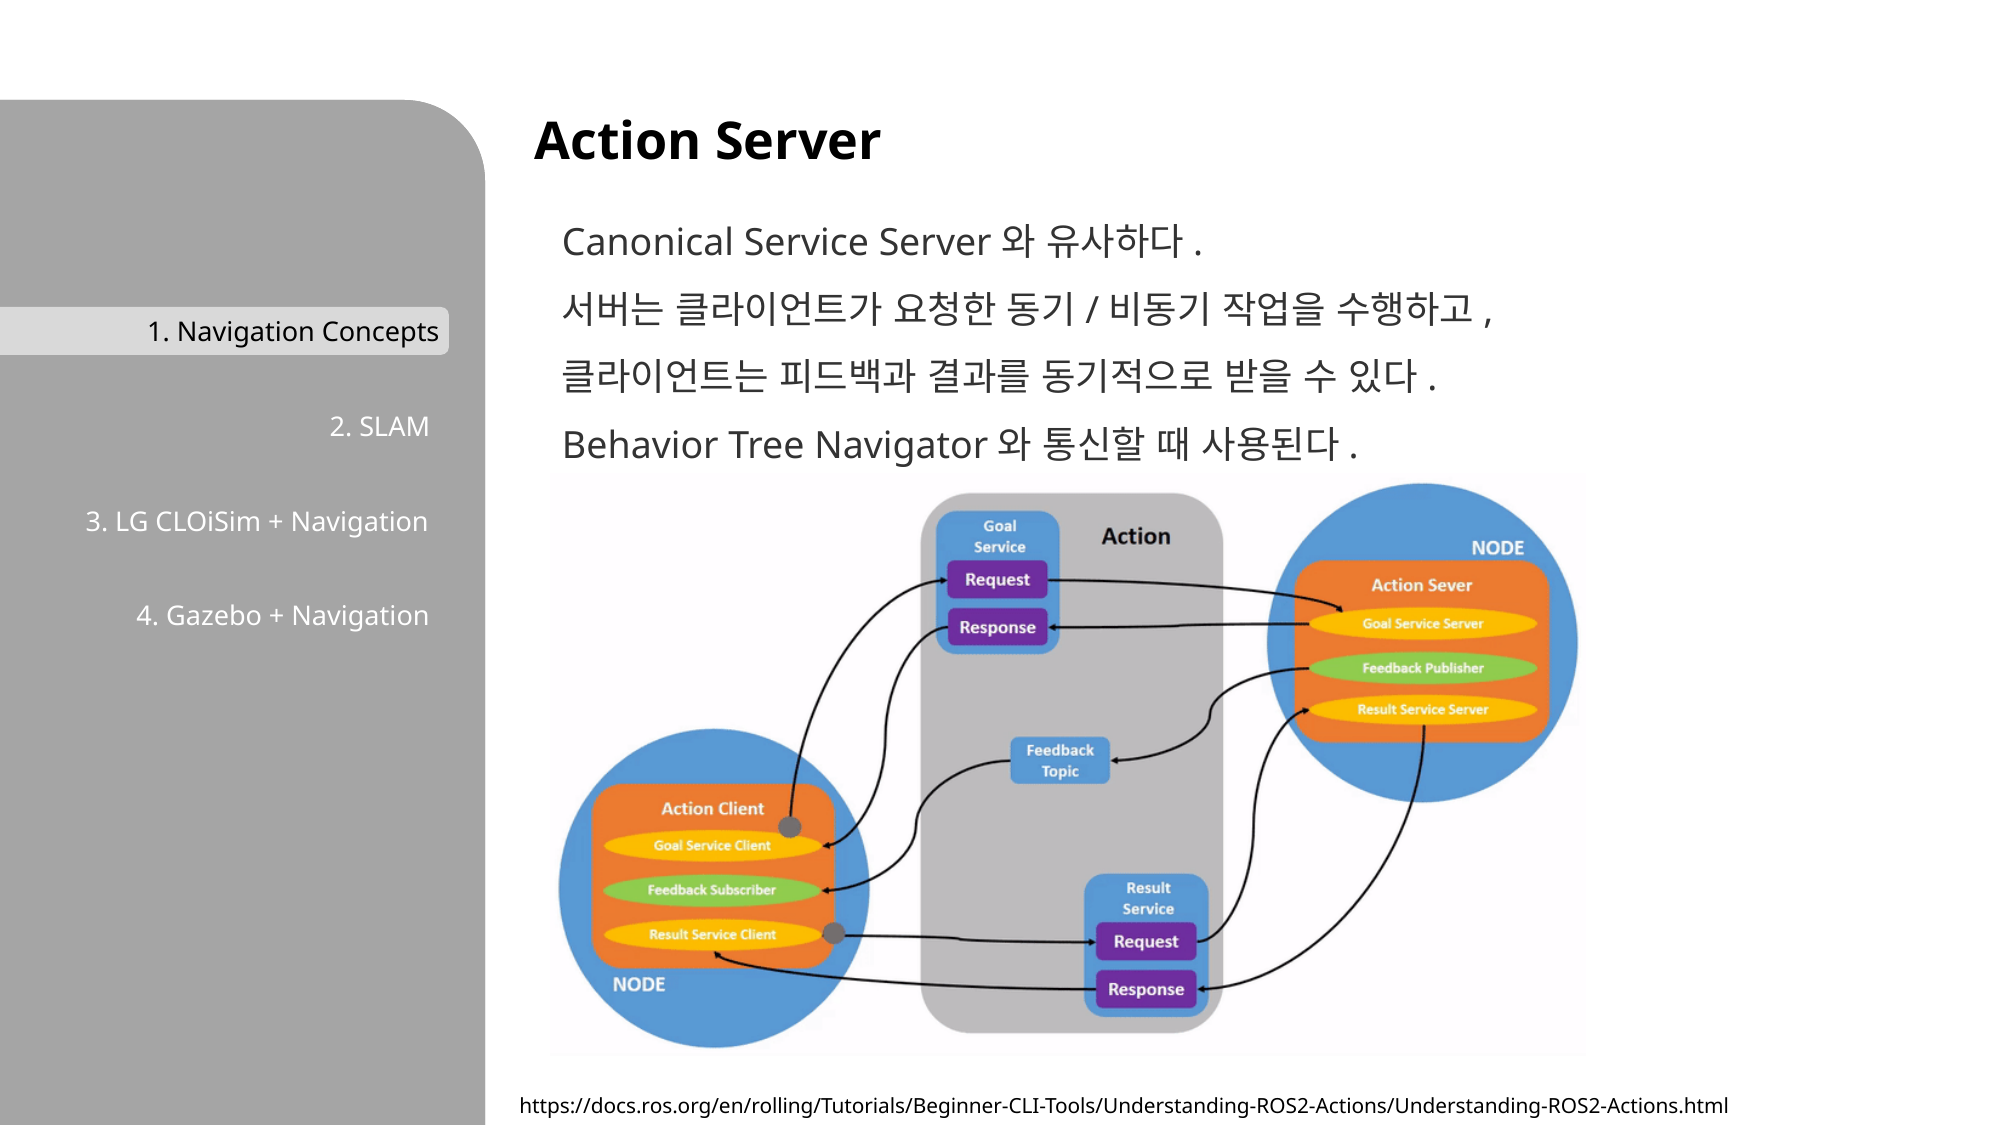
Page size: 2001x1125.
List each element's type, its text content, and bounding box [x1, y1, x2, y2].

text_box Action Server [519, 99, 898, 178]
text_box https://docs.ros.org/en/rolling/Tutorials/Beginner-CLI-Tools/Understanding-ROS2-Actions/Understanding-ROS2-Actions.html [504, 1085, 2000, 1125]
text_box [0, 99, 485, 1125]
picture [550, 473, 1586, 1056]
text_box Canonical Service Server와 유사하다. 서버는 클라이언트가 요청한 동기/비동기 작업을 수행하고, 클라이언트는 피드백과 결과를 동기적으로 받을 수 있다. Behavior Tree Navigator와 통신할 때 사용된다. [547, 188, 1896, 474]
